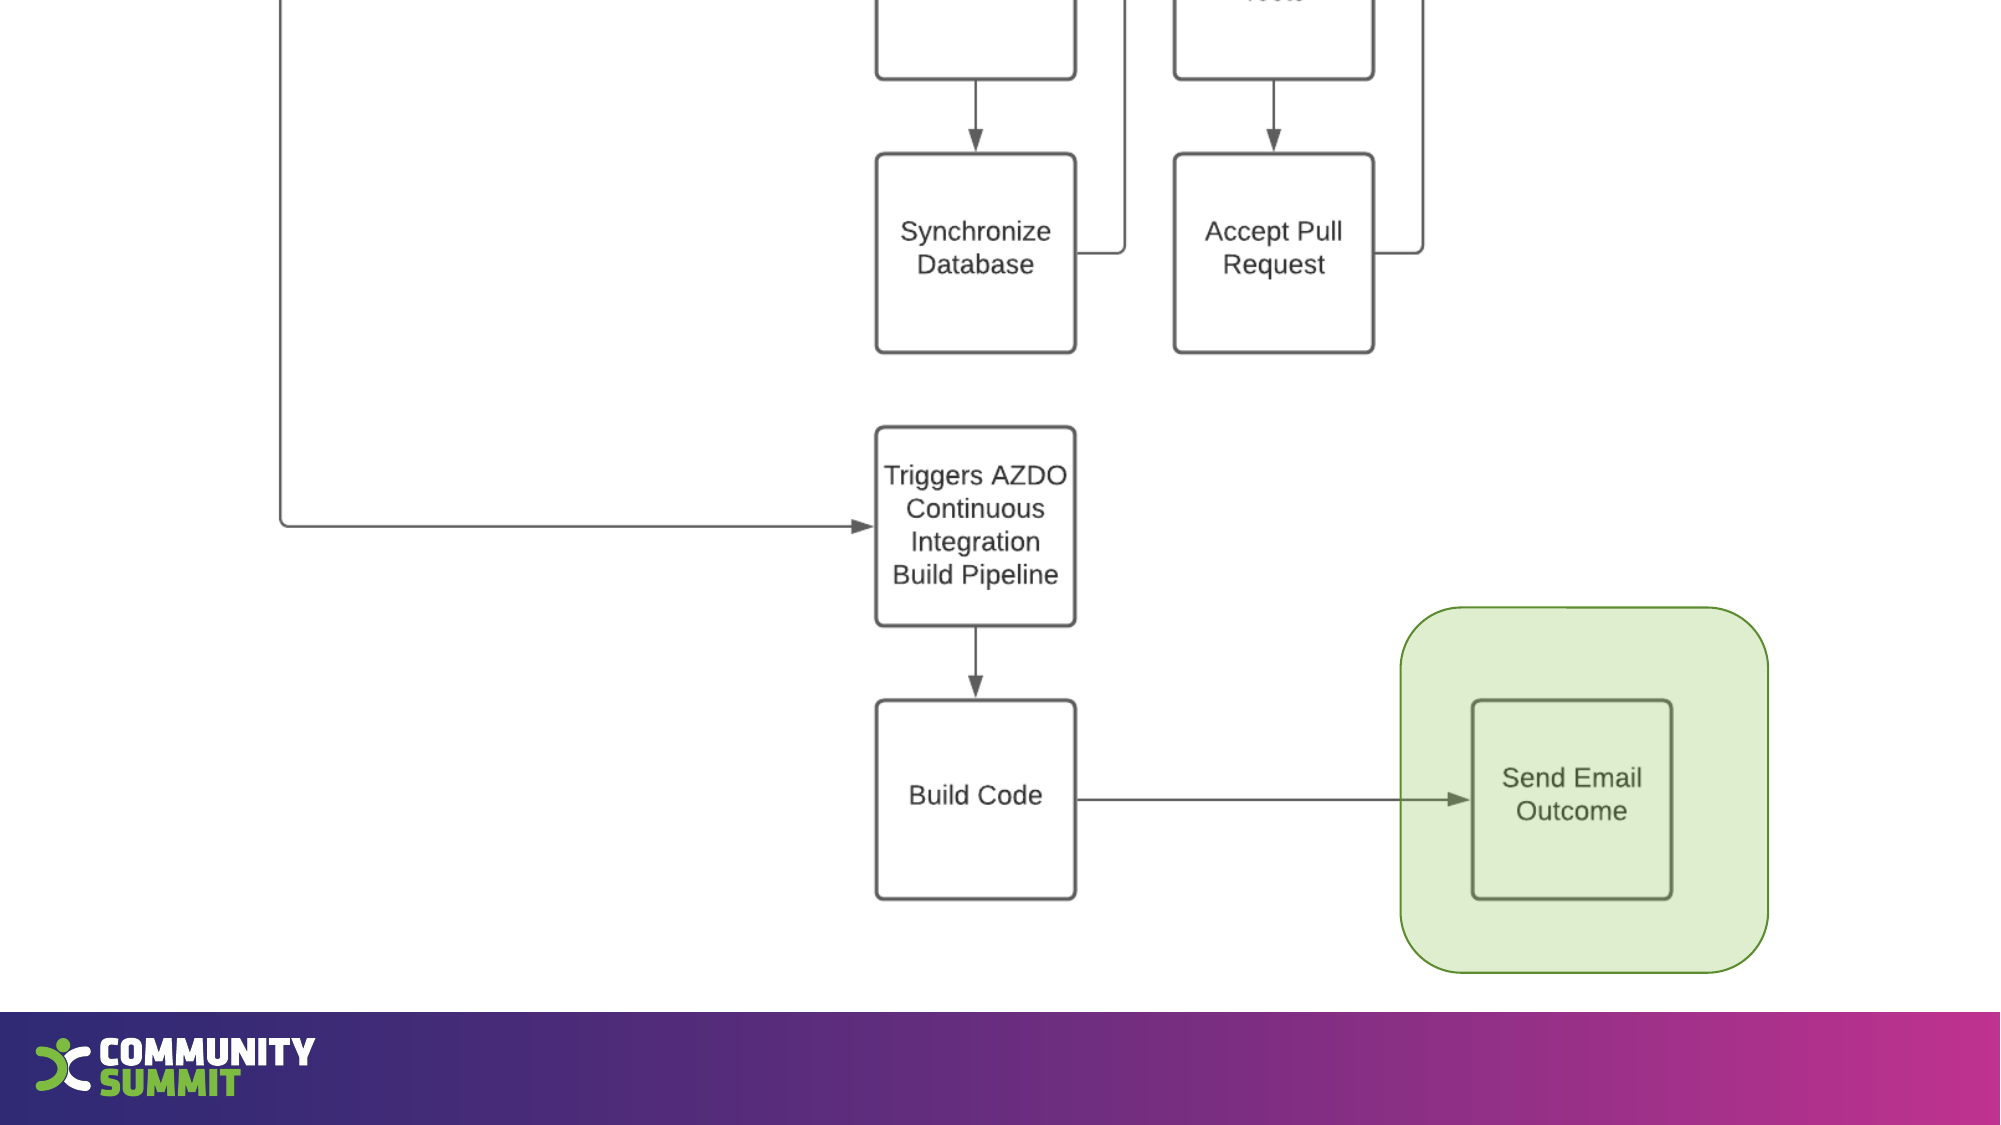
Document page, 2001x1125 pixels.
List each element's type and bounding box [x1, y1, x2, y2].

text_box [1411, 608, 1770, 974]
list [181, 0, 1721, 949]
picture [0, 1012, 2000, 1125]
